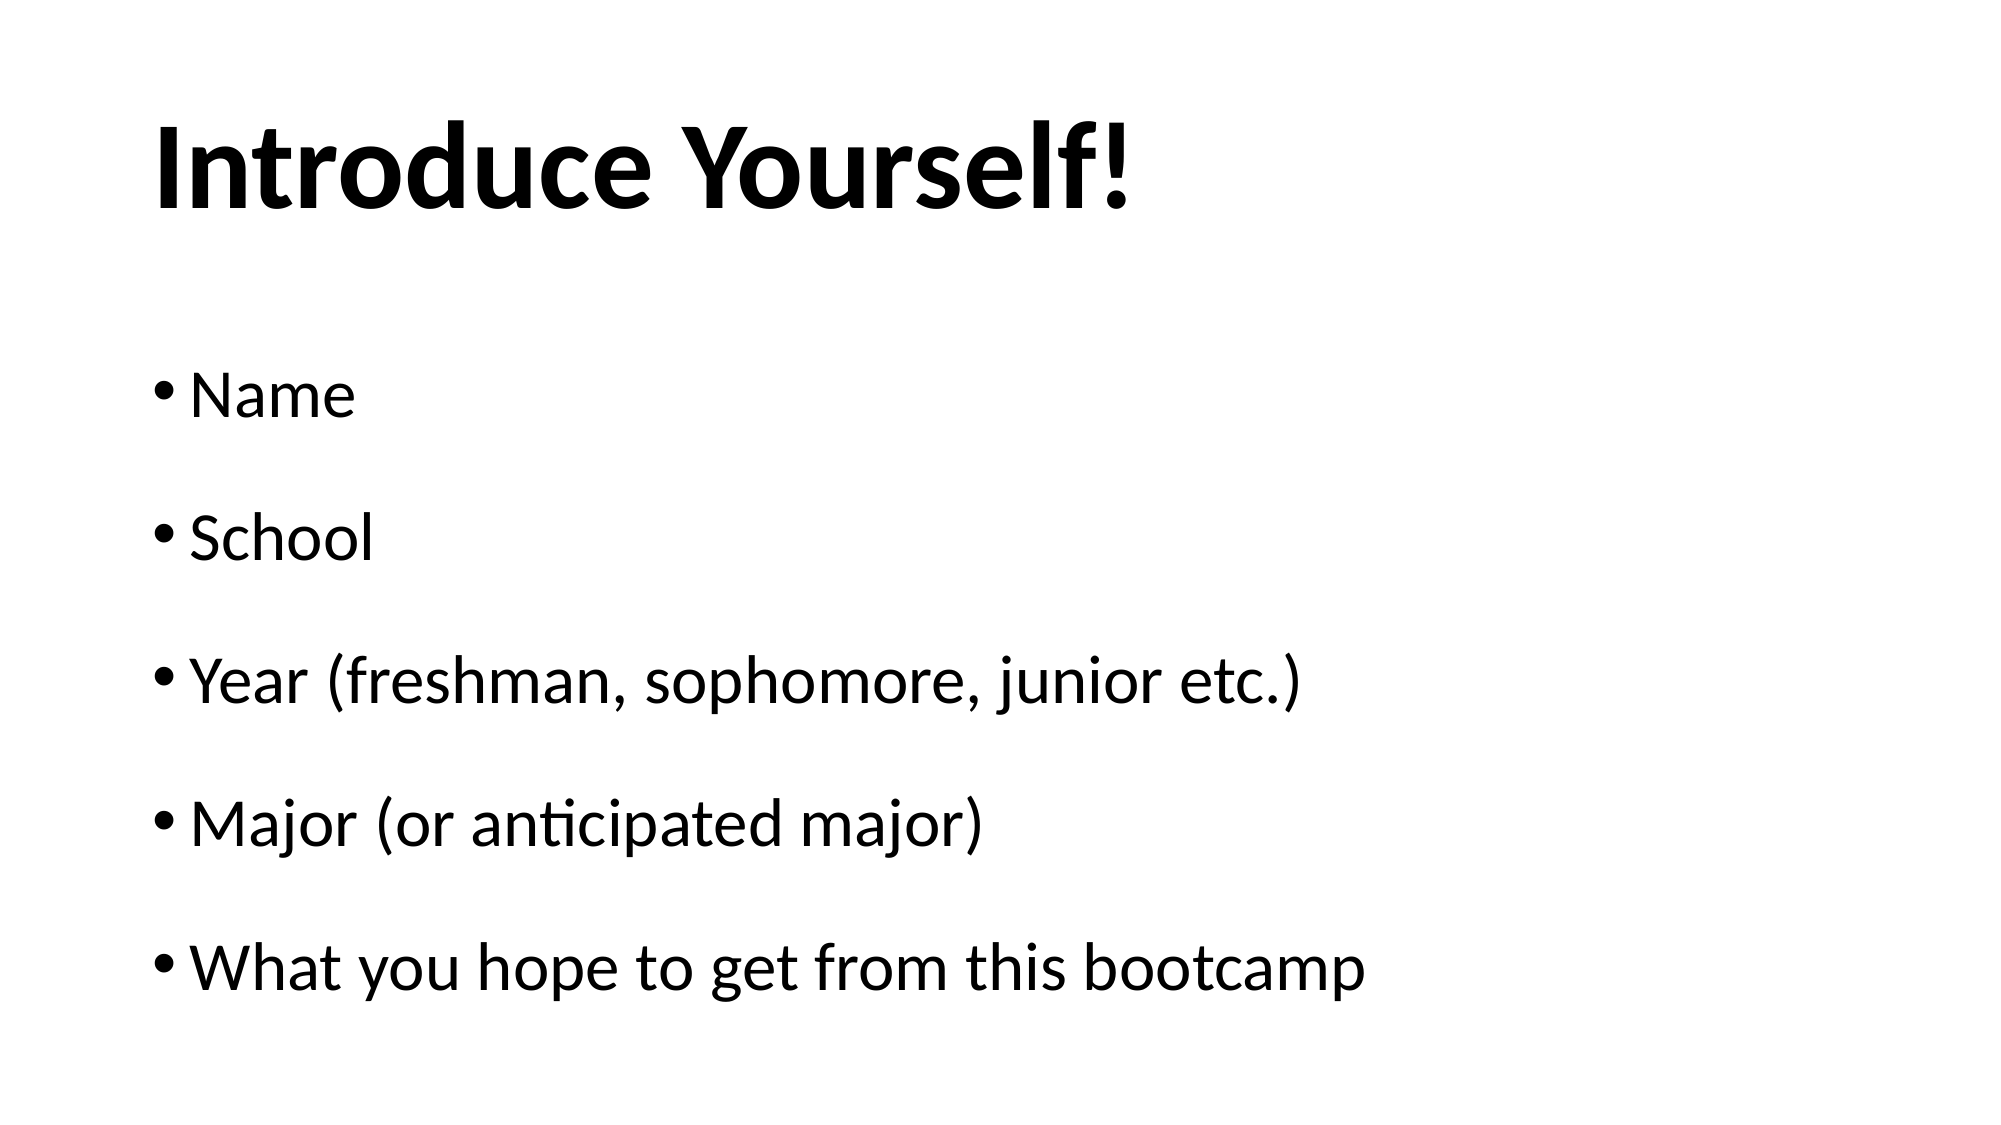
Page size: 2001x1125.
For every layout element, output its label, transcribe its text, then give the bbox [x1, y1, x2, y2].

title Introduce Yourself! [137, 59, 1863, 278]
list Name School Year (freshman, sophomore, junior etc.) Major (or anticipated major) What you hope to get from this bootcamp [137, 299, 1863, 1014]
